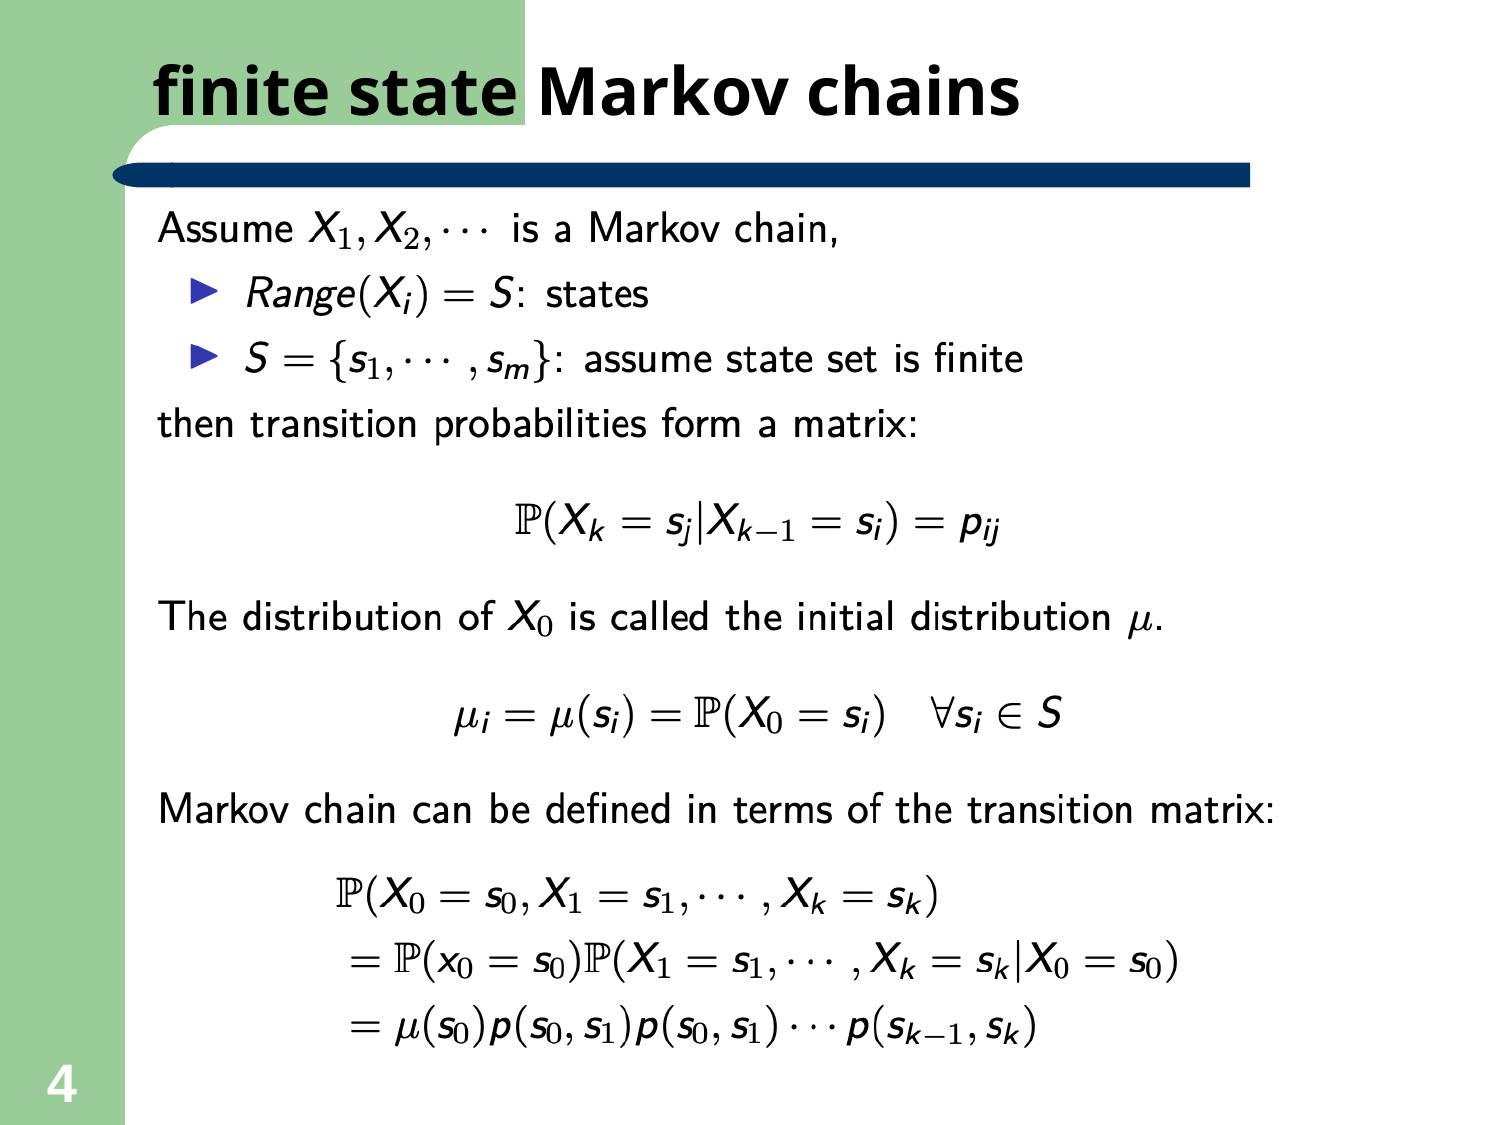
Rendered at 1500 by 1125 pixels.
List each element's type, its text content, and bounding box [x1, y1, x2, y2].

picture [127, 206, 1373, 1111]
title finite state Markov chains [137, 37, 1450, 138]
slide_number 4 [13, 1040, 111, 1121]
